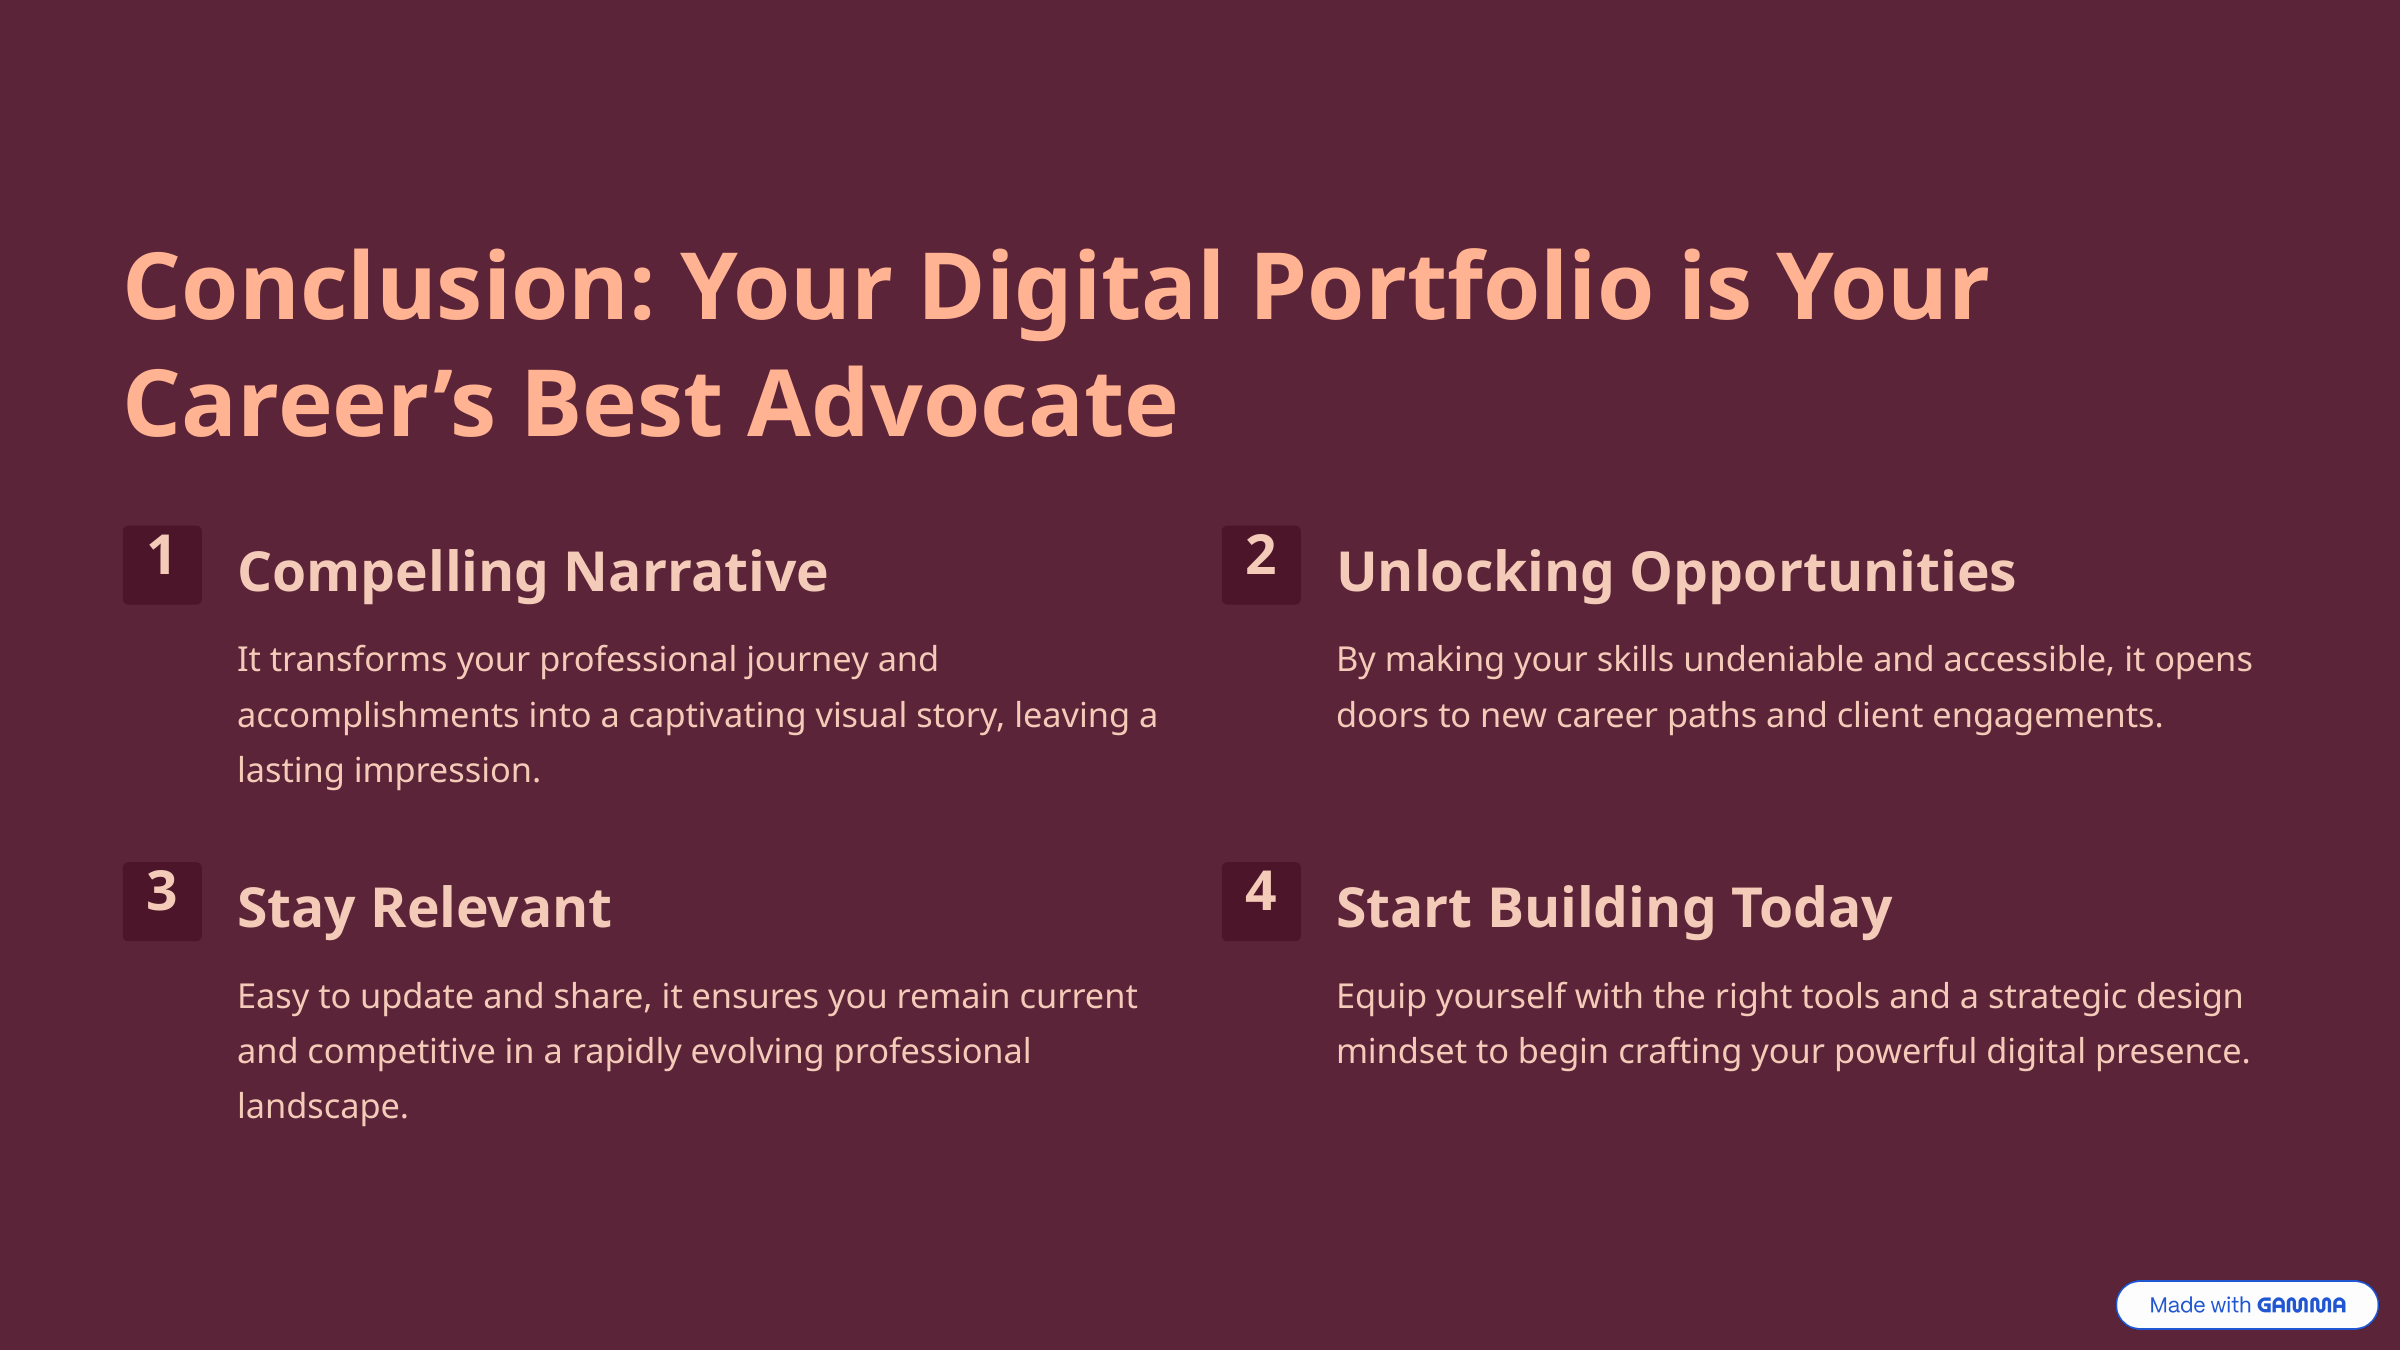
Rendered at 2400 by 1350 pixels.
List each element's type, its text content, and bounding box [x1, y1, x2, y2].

text_box [122, 862, 202, 942]
text_box 1 [134, 530, 191, 601]
text_box Unlocking Opportunities [1336, 532, 2011, 603]
picture [2106, 1271, 2389, 1339]
text_box [1221, 862, 1301, 942]
text_box [1221, 525, 1301, 605]
text_box Compelling Narrative [236, 532, 820, 603]
text_box 2 [1233, 530, 1290, 601]
text_box By making your skills undeniable and accessible, it opens doors to new career paths and client engagements. [1336, 623, 2278, 792]
text_box It transforms your professional journey and accomplishments into a captivating visual story, leaving a lasting impression. [236, 623, 1178, 792]
text_box Stay Relevant [237, 868, 799, 940]
text_box [122, 525, 202, 605]
text_box 4 [1233, 866, 1290, 937]
text_box Easy to update and share, it ensures you remain current and competitive in a rapidly evolving professional landscape. [236, 960, 1178, 1129]
text_box Equip yourself with the right tools and a strategic design mindset to begin crafting your powerful digital presence. [1336, 960, 2278, 1129]
text_box Start Building Today [1336, 868, 1898, 940]
text_box 3 [134, 866, 191, 937]
text_box Conclusion: Your Digital Portfolio is Your Career’s Best Advocate [122, 221, 2277, 456]
